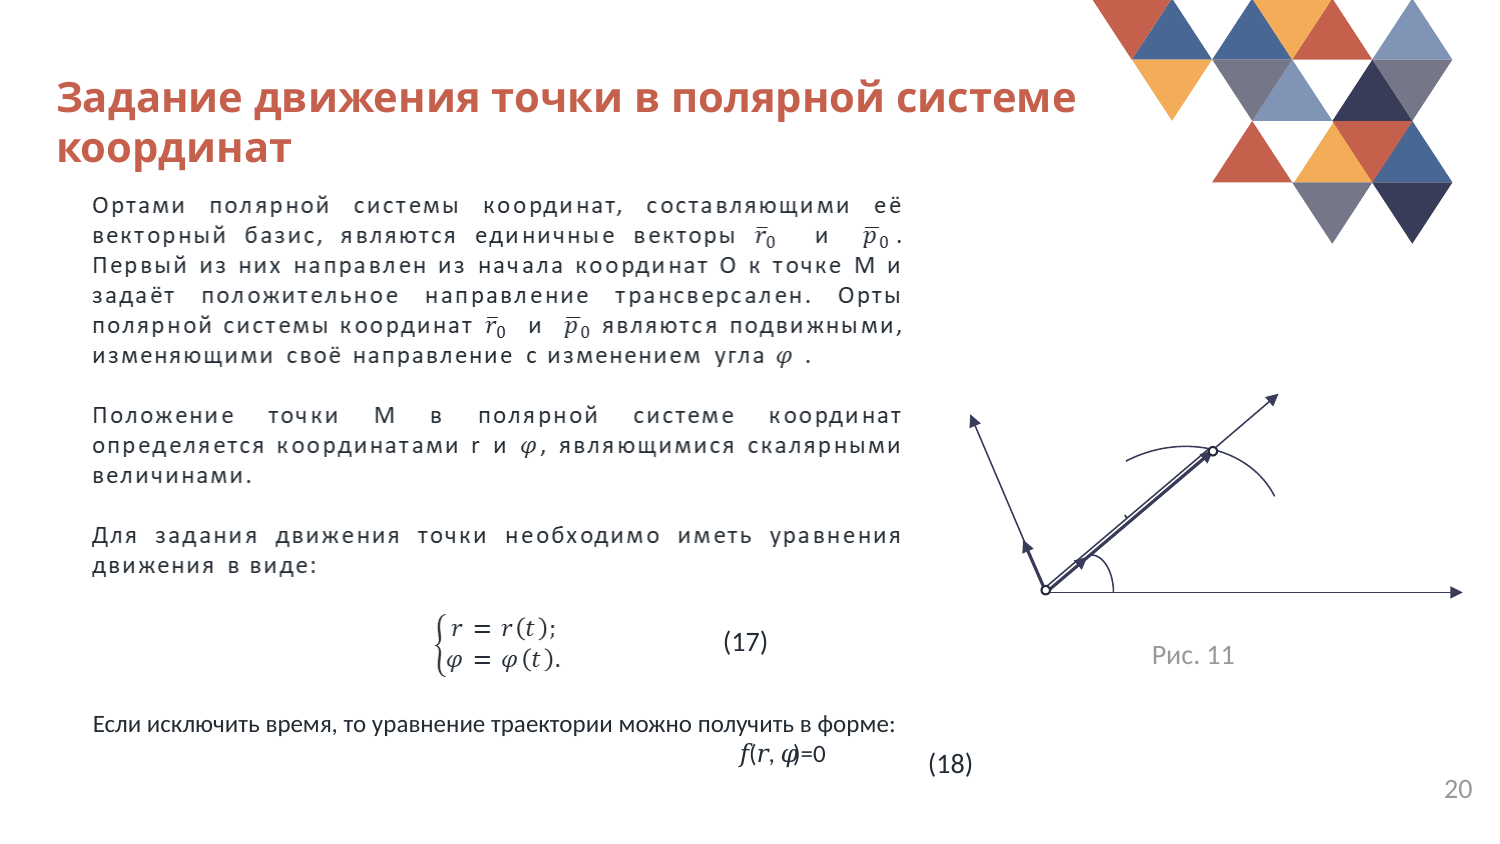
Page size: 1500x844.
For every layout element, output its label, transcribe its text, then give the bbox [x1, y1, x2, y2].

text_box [977, 0, 1500, 169]
text_box (18) [912, 730, 1007, 794]
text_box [970, 382, 1463, 692]
text_box [77, 182, 919, 699]
text_box (17) [707, 608, 802, 673]
text_box 20 [1429, 763, 1497, 812]
text_box Если исключить время, то уравнение траектории можно получить в форме: 𝑓(𝑟, 𝜑)=0 [77, 699, 1488, 775]
text_box Задание движения точки в полярной системе координат [41, 63, 1137, 179]
